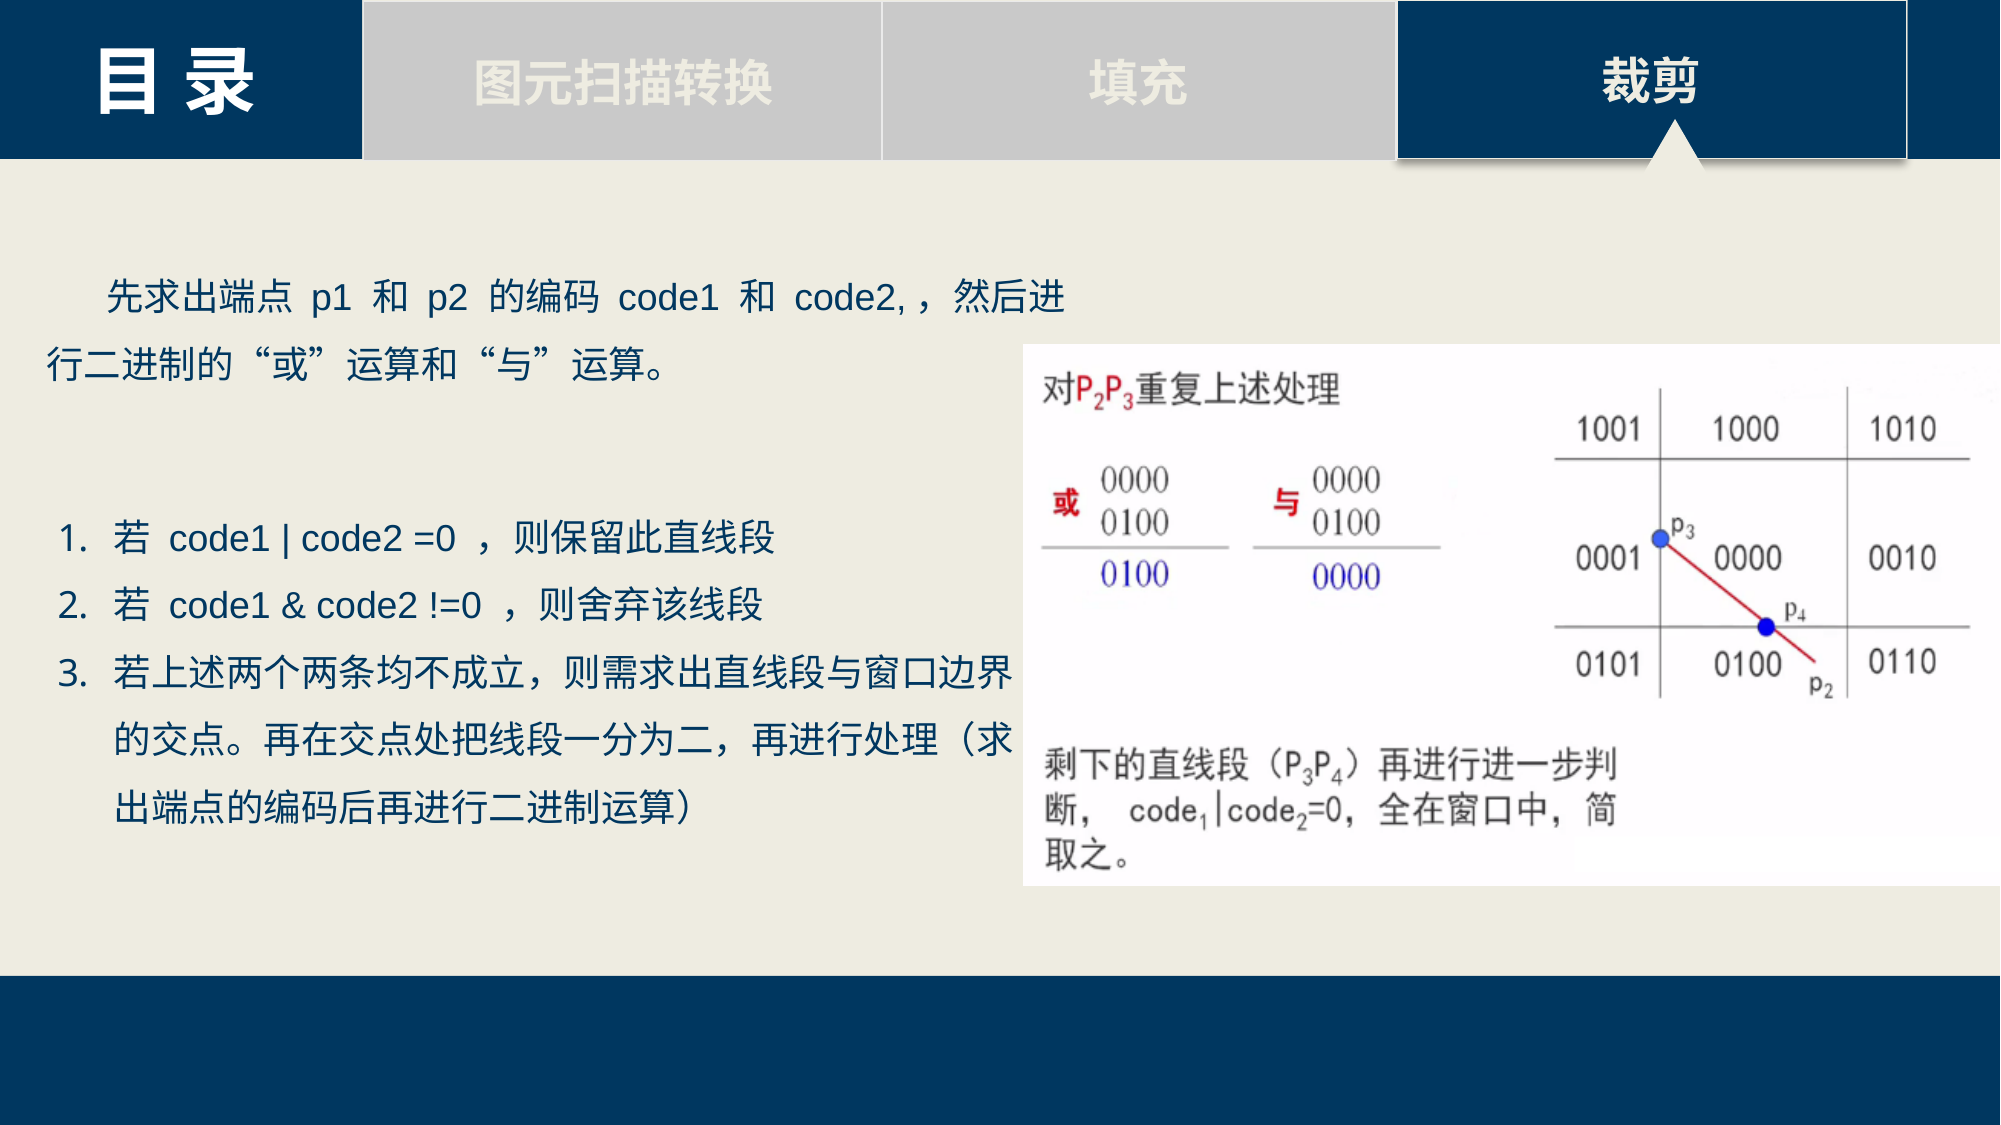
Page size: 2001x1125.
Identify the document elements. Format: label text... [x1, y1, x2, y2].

text_box 目 录 [14, 26, 334, 132]
text_box 裁剪 [1397, 0, 1906, 159]
text_box [1906, 0, 2000, 161]
text_box 填充 [881, 1, 1396, 161]
text_box [0, 974, 2000, 1125]
picture [1023, 344, 2000, 887]
text_box 先求出端点 p1 和 p2 的编码 code1 和 code2,，然后进行二进制的“或”运算和“与”运算。 [31, 243, 1095, 394]
text_box [0, 0, 364, 161]
text_box 若 code1 | code2 =0 ，则保留此直线段 若 code1 & code2 !=0 ，则舍弃该线段 若上述两个两条均不成立，则需求出直线段与窗口边界的交点。再在交点处把线段一分为二，再进行处理（求出端点的编码后再进行二进制运算） [42, 484, 1018, 837]
text_box [1629, 118, 1721, 198]
text_box 图元扫描转换 [363, 1, 881, 161]
